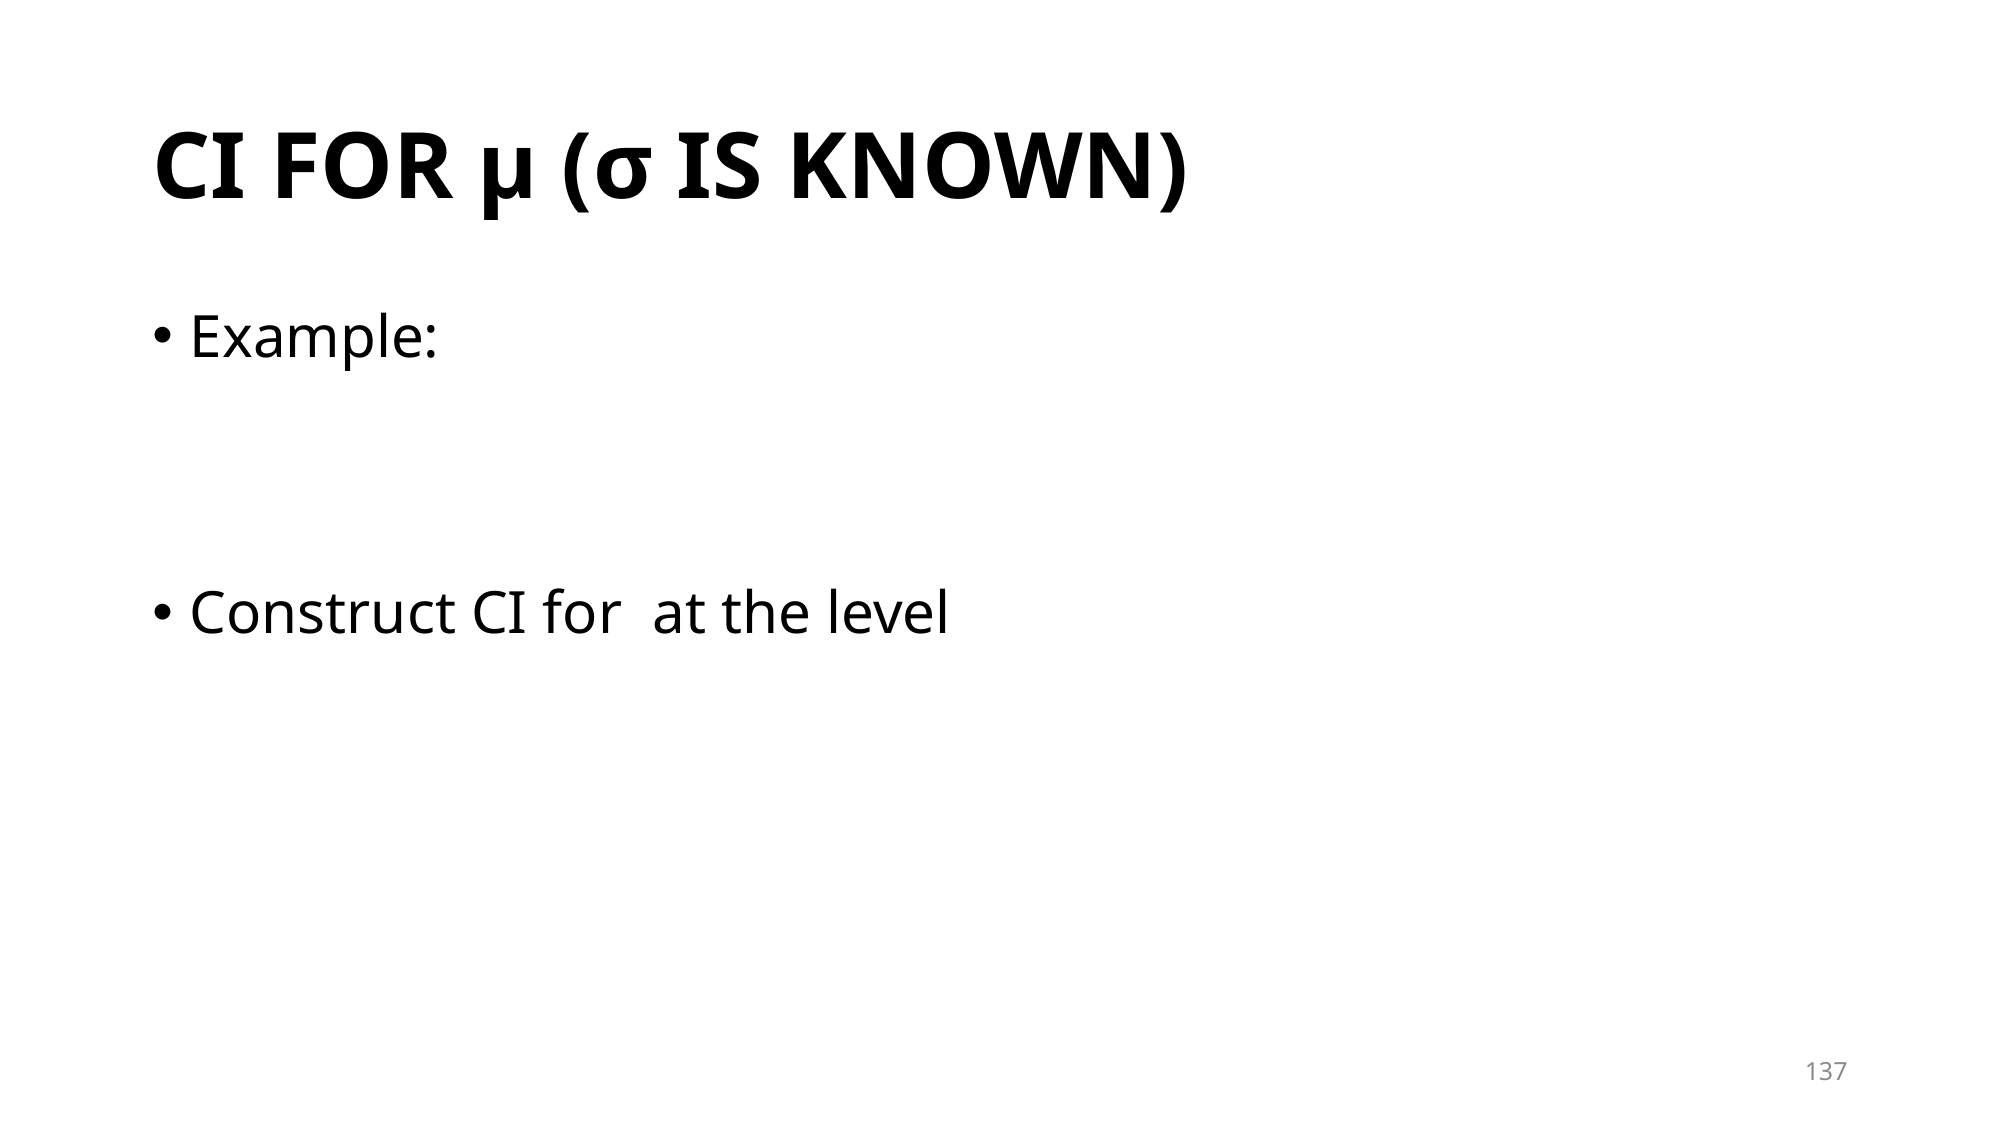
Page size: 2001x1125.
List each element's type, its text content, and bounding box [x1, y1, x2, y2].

slide_number 137 [1412, 1042, 1863, 1103]
title CI FOR µ (σ IS KNOWN) [137, 59, 1863, 278]
